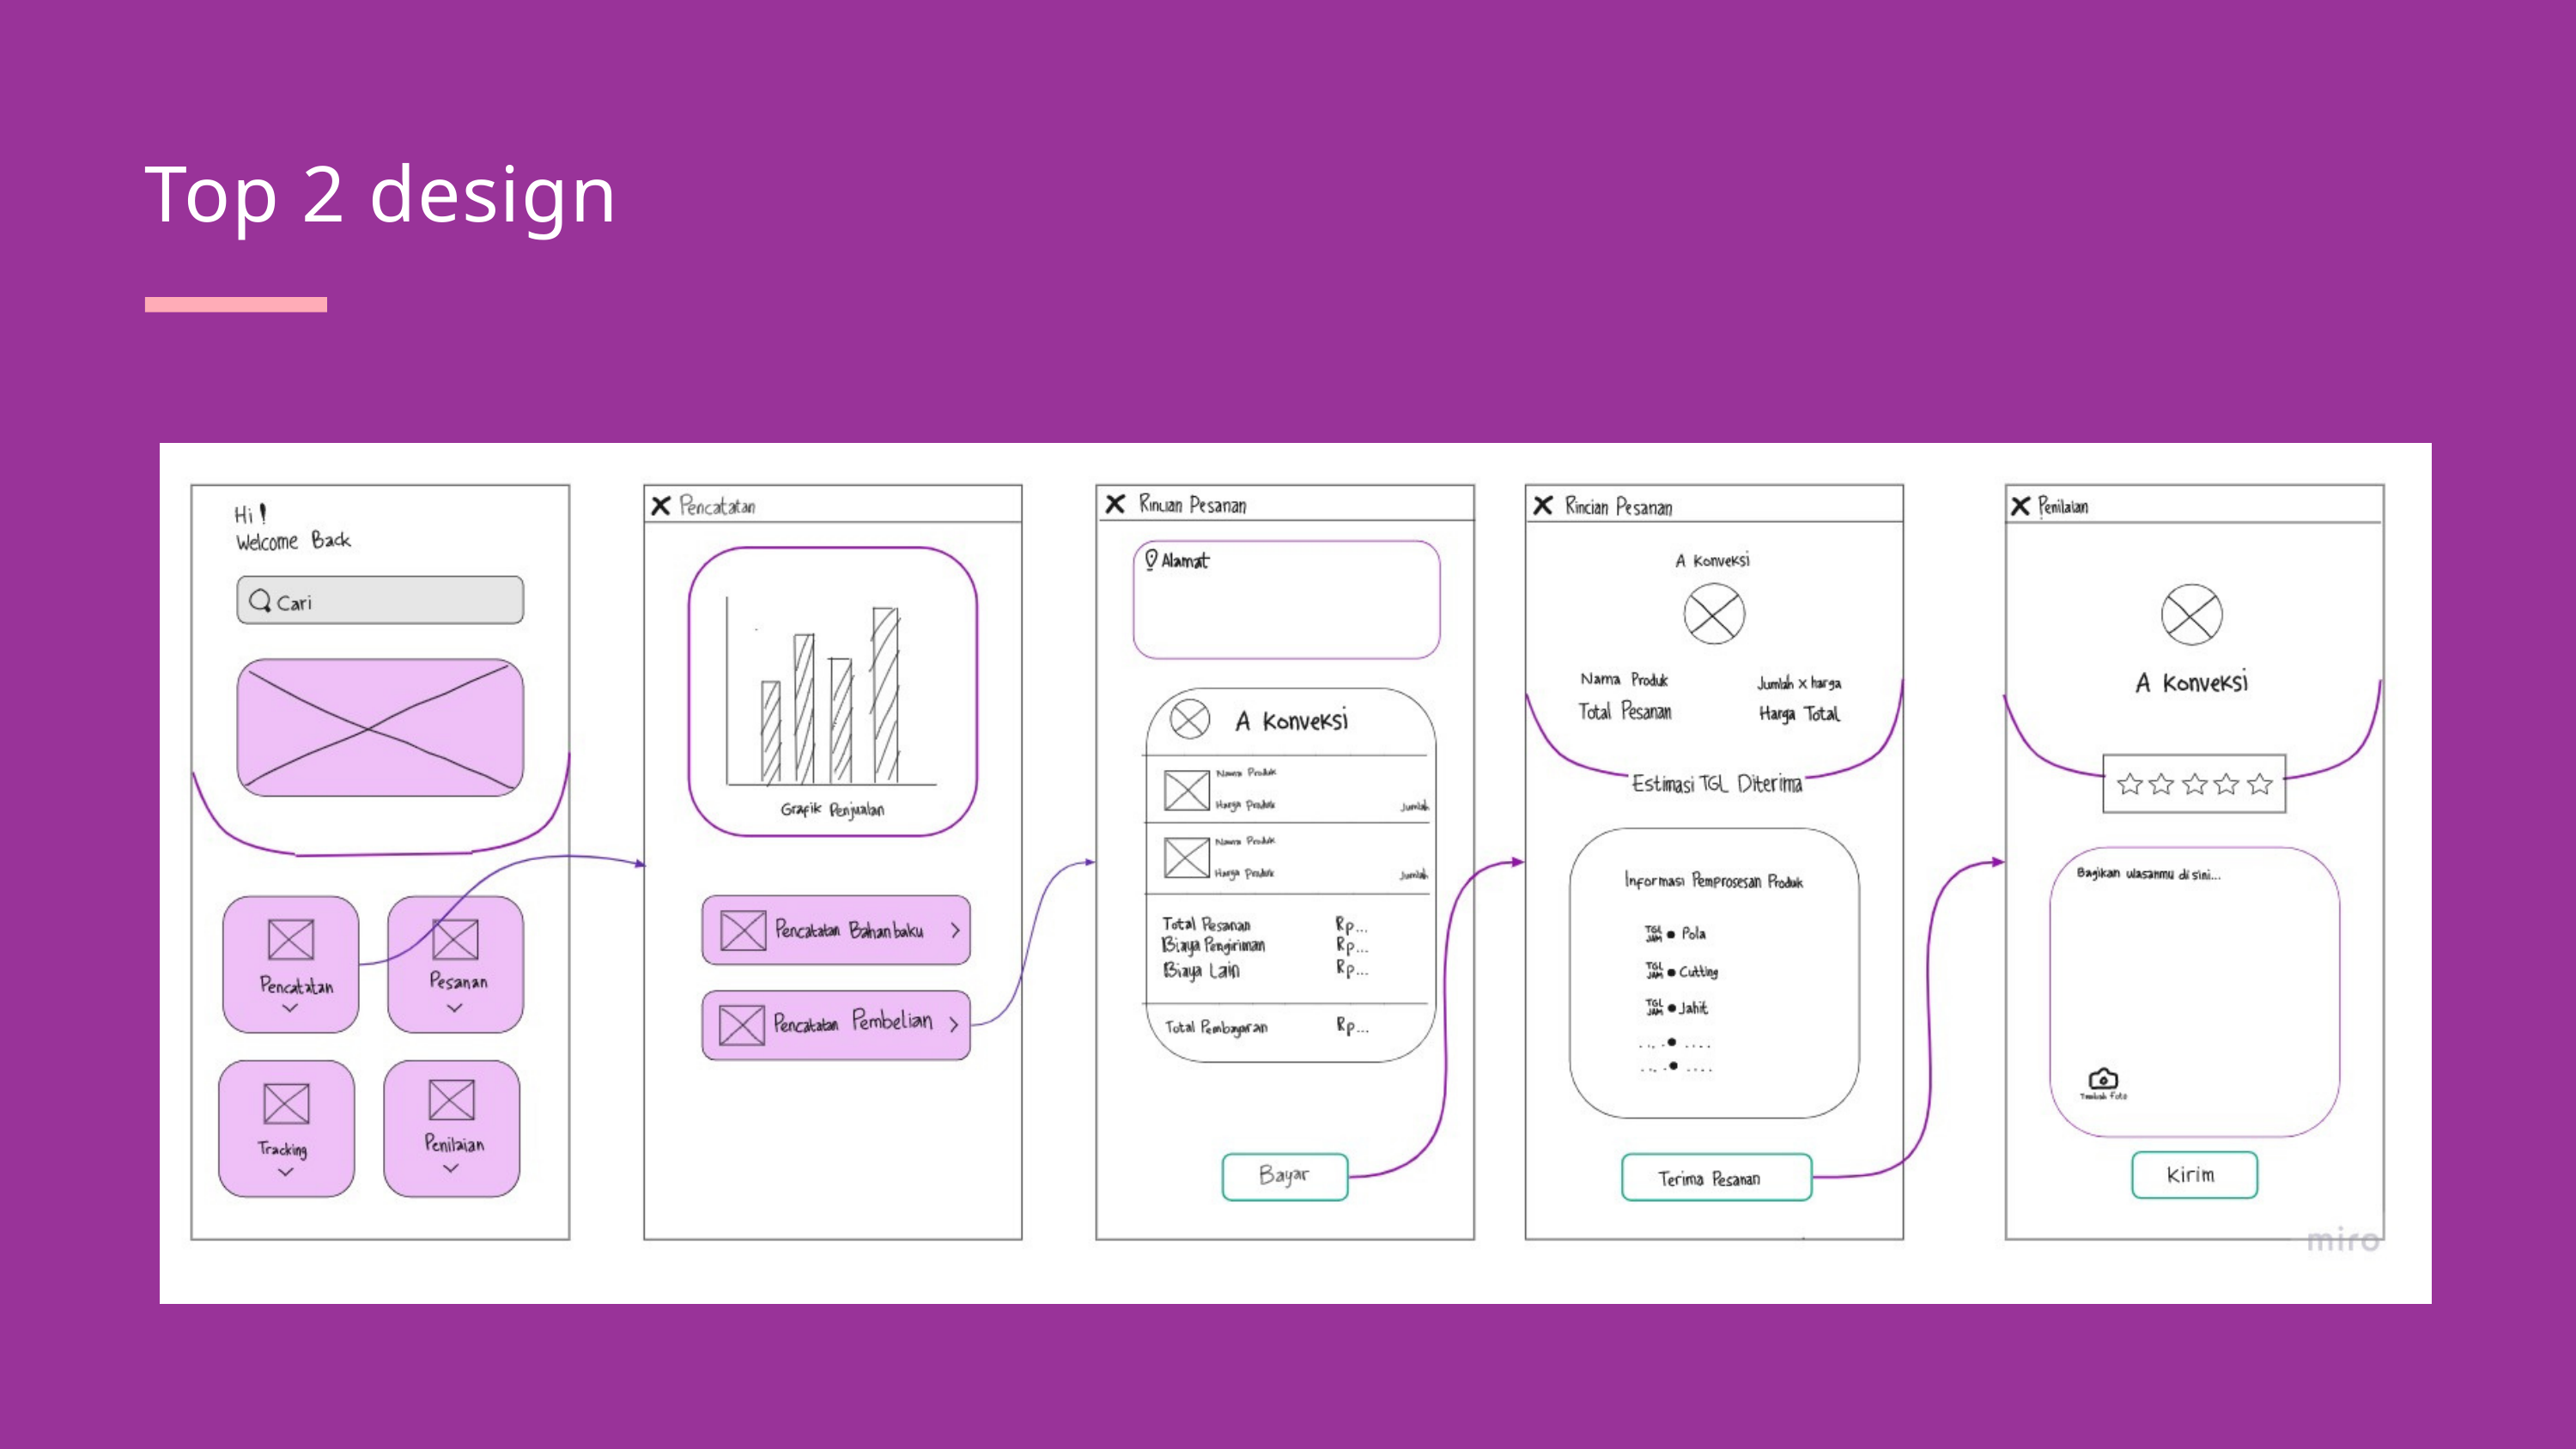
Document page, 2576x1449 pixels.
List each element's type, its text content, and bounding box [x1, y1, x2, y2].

picture [159, 443, 2432, 1304]
text_box Top 2 design [144, 144, 1639, 238]
text_box [144, 297, 327, 312]
